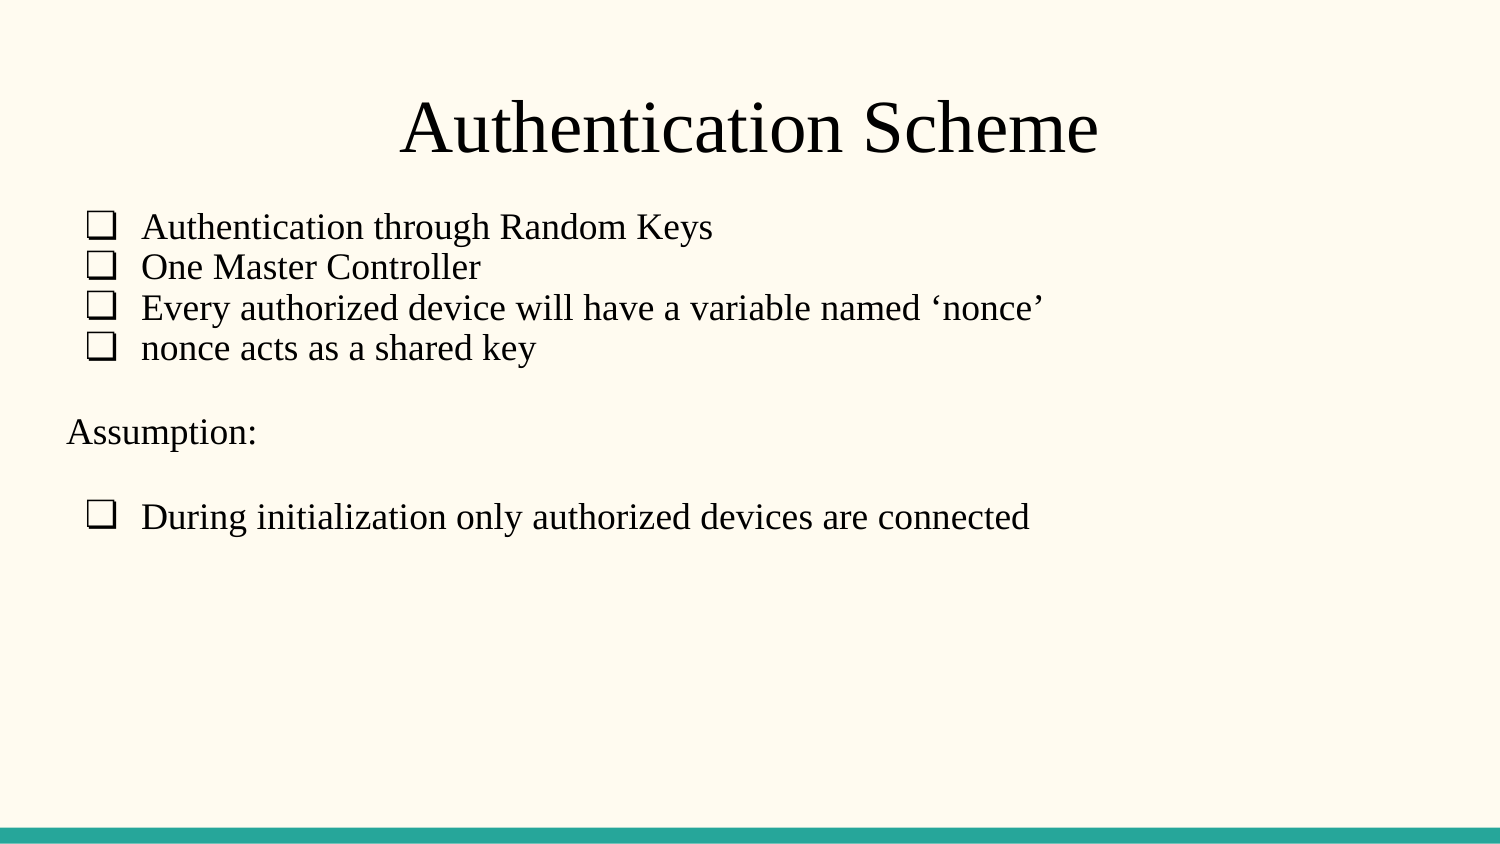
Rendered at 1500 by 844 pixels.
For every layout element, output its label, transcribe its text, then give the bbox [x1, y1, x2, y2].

list Authentication through Random Keys One Master Controller Every authorized device will have a variable named ‘nonce’ nonce acts as a shared key Assumption: During initialization only authorized devices are connected [51, 192, 1449, 750]
title Authentication Scheme [51, 72, 1449, 174]
